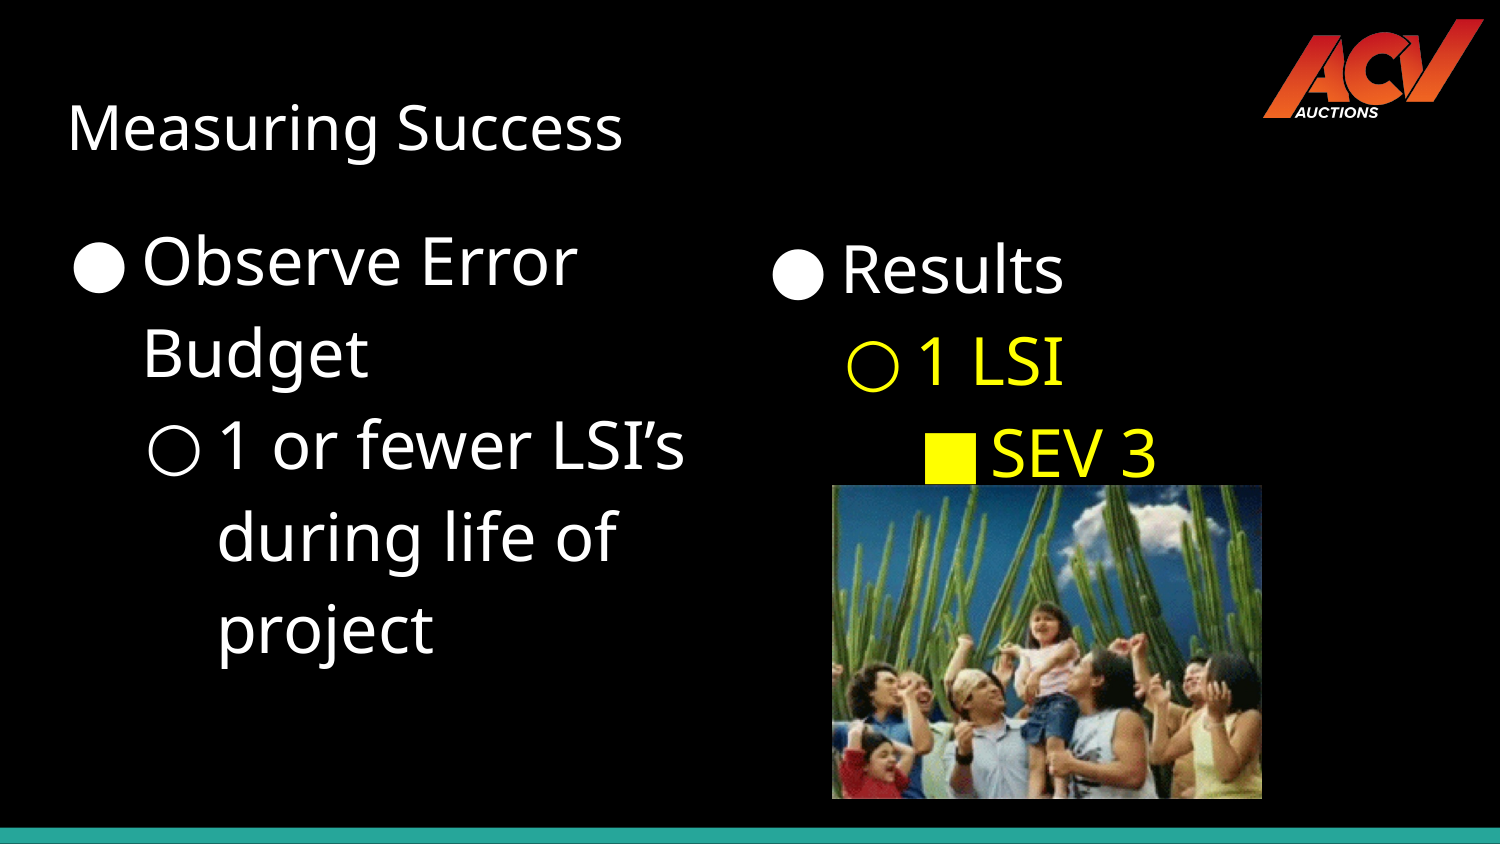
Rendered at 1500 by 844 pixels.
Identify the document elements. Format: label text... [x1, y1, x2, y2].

list Observe Error Budget 1 or fewer LSI’s during life of project [51, 192, 750, 815]
picture [831, 485, 1263, 799]
list Results 1 LSI SEV 3 [750, 200, 1449, 822]
title Measuring Success [51, 72, 1449, 174]
picture [1261, 19, 1485, 118]
